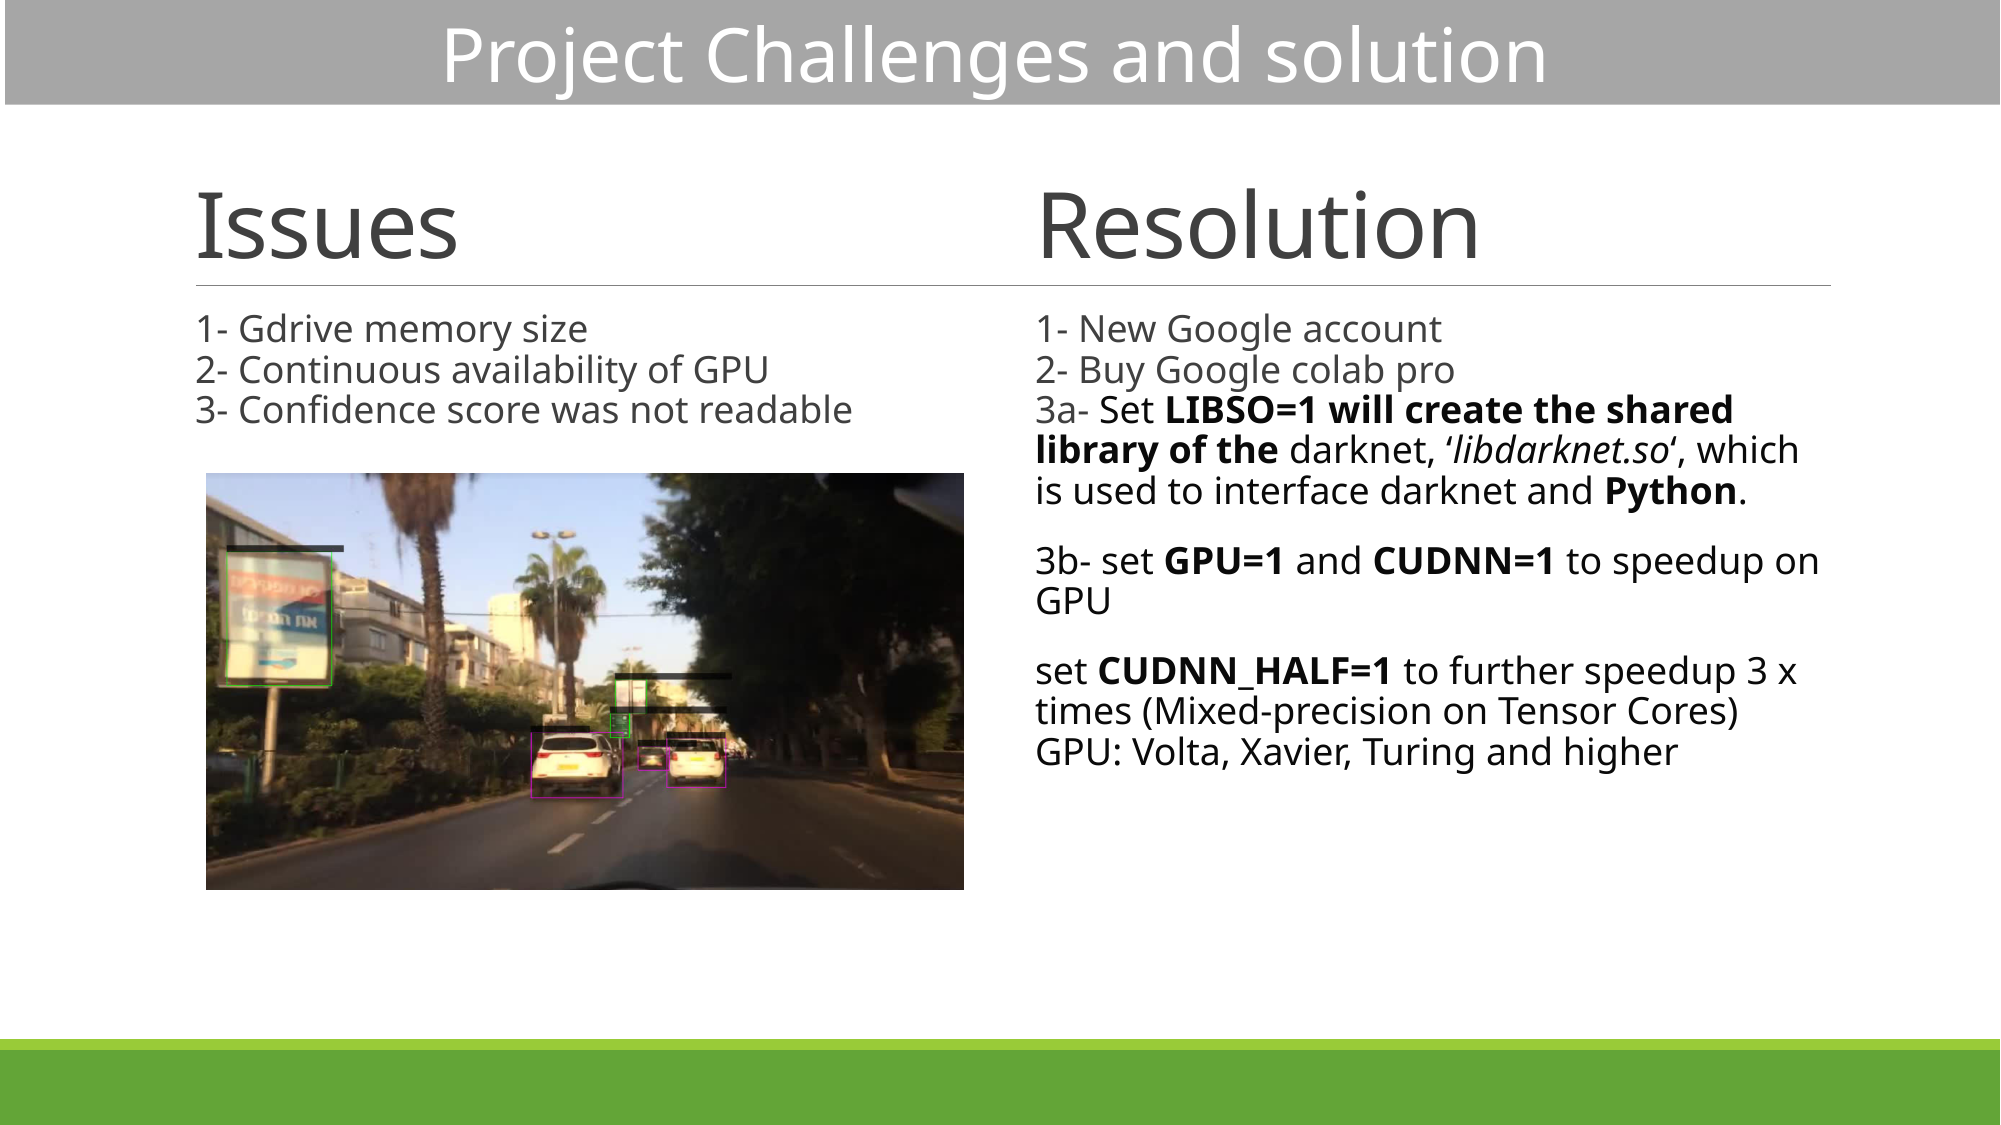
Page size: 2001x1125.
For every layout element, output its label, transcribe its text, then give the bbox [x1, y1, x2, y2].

title Issues Resolution [180, 47, 1830, 285]
list 1- Gdrive memory size 2- Continuous availability of GPU 3- Confidence score was not readable [180, 302, 990, 963]
list 1- New Google account 2- Buy Google colab pro 3a- Set LIBSO=1 will create the shared library of the darknet, ‘libdarknet.so‘, which is used to interface darknet and Python. 3b- set GPU=1 and CUDNN=1 to speedup on GPU set CUDNN_HALF=1 to further speedup 3 x times (Mixed-precision on Tensor Cores) GPU: Volta, Xavier, Turing and higher [1020, 302, 1830, 963]
picture [206, 473, 964, 891]
text_box Project Challenges and solution [5, 0, 2000, 105]
